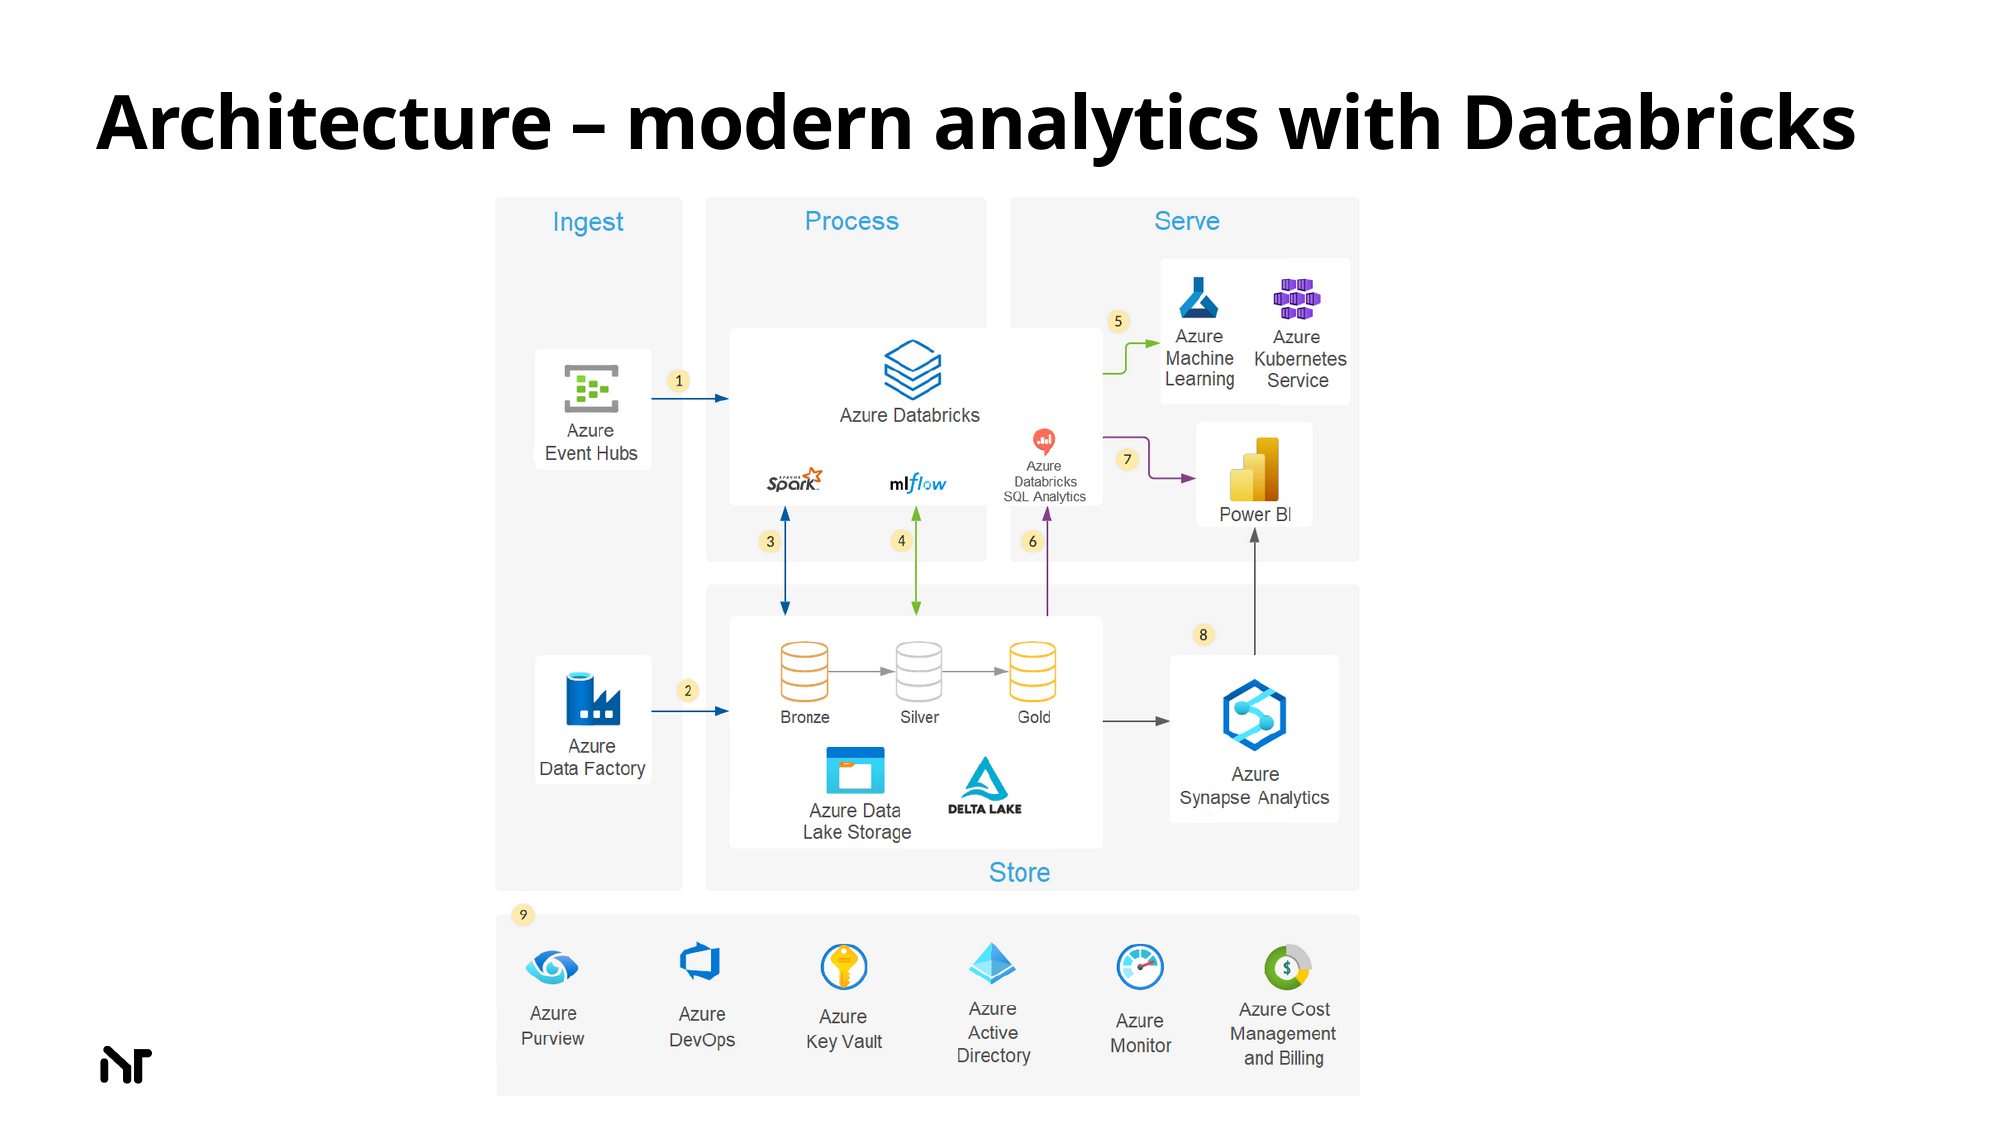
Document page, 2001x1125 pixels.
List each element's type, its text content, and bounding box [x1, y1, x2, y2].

picture [478, 189, 1380, 1096]
picture [96, 1035, 156, 1095]
title Architecture – modern analytics with Databricks [96, 75, 1904, 166]
